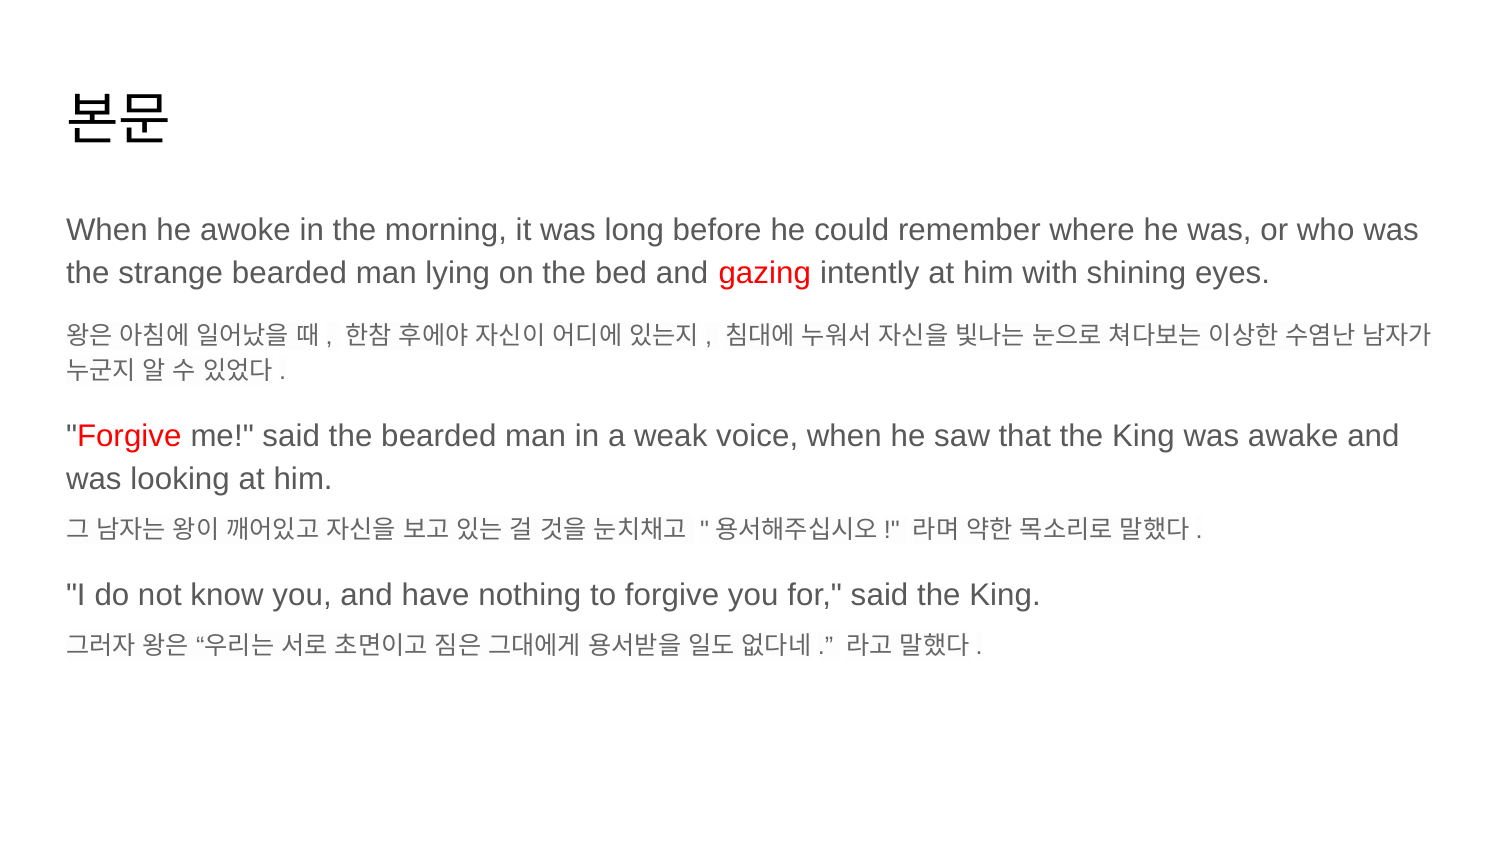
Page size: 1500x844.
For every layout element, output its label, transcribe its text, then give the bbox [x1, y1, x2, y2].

title 본문 [51, 72, 1449, 167]
list When he awoke in the morning, it was long before he could remember where he was, or who was the strange bearded man lying on the bed and gazing intently at him with shining eyes. 왕은 아침에 일어났을 때, 한참 후에야 자신이 어디에 있는지, 침대에 누워서 자신을 빛나는 눈으로 쳐다보는 이상한 수염난 남자가 누군지 알 수 있었다. "Forgive me!" said the bearded man in a weak voice, when he saw that the King was awake and was looking at him. 그 남자는 왕이 깨어있고 자신을 보고 있는 걸 것을 눈치채고 "용서해주십시오!" 라며 약한 목소리로 말했다. "I do not know you, and have nothing to forgive you for," said the King. 그러자 왕은 “우리는 서로 초면이고 짐은 그대에게 용서받을 일도 없다네.” 라고 말했다. [51, 189, 1449, 750]
